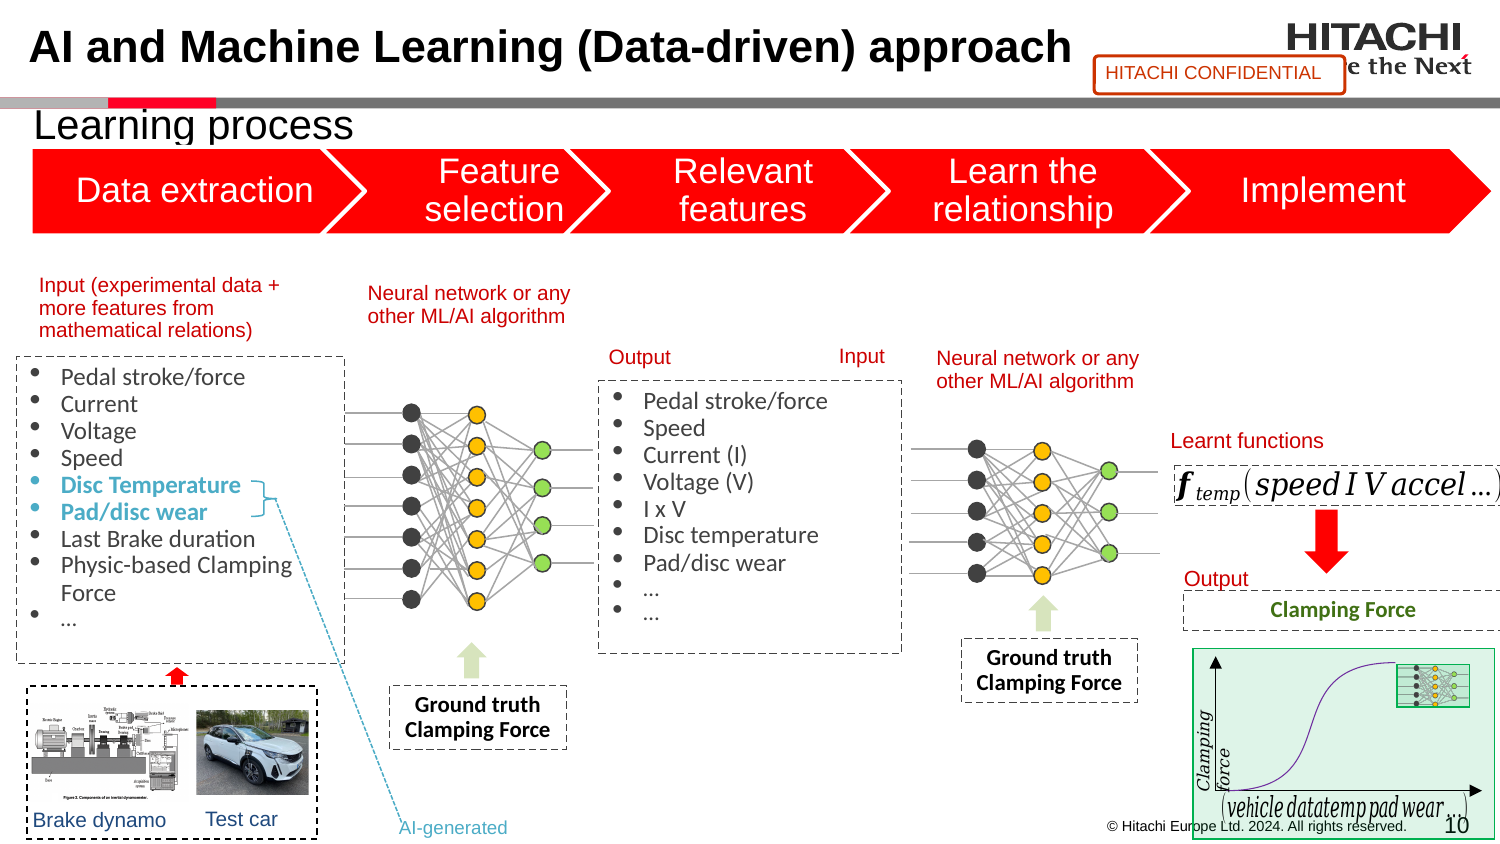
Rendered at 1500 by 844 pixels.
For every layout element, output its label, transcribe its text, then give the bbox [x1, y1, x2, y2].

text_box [1090, 55, 1354, 95]
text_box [15, 146, 1500, 841]
text_box AI and Machine Learning (Data-driven) approach [28, 13, 1171, 72]
text_box Learning process [18, 96, 370, 145]
